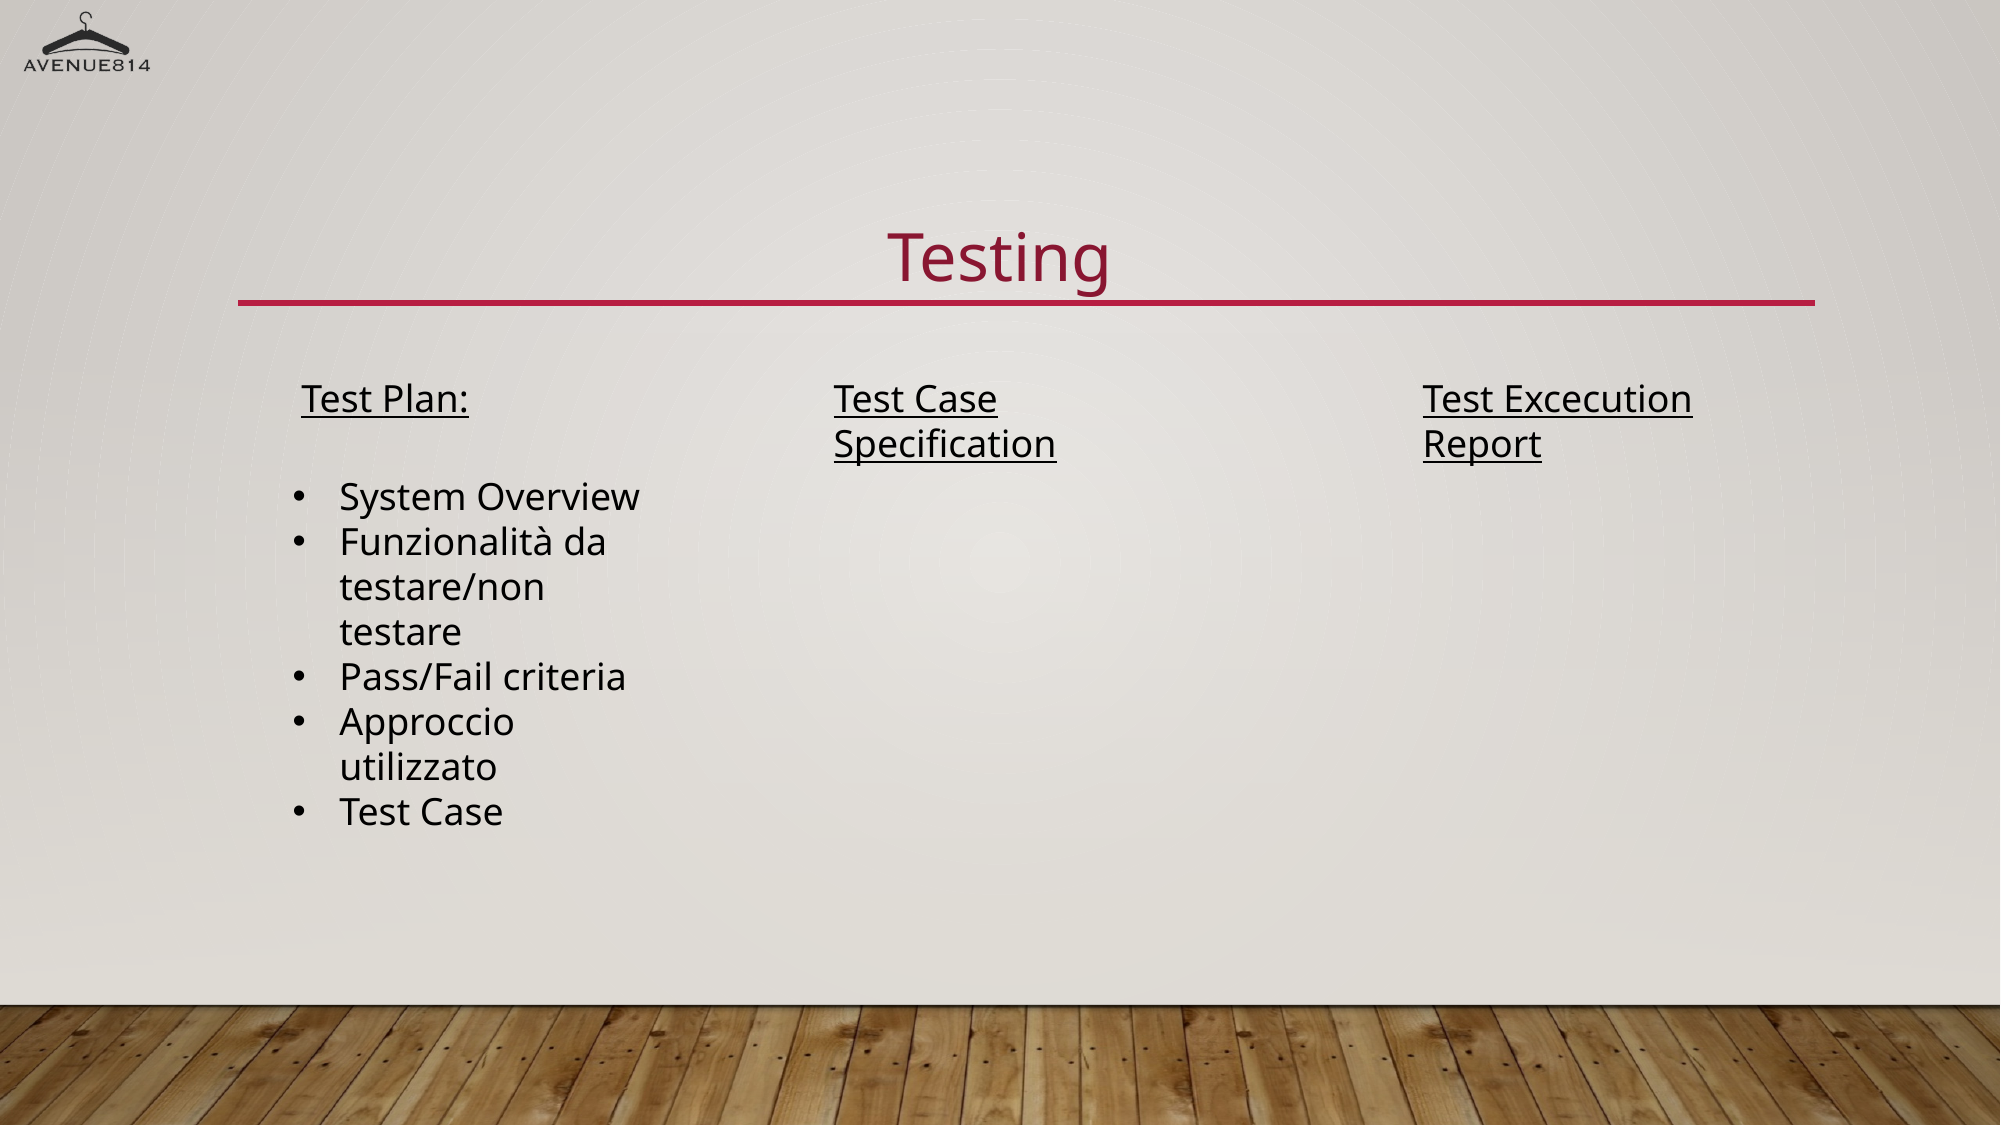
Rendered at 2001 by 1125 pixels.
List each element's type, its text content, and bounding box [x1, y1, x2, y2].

picture [0, 1005, 2000, 1125]
text_box Testing [496, 207, 1504, 303]
text_box Test Excecution Report [1407, 367, 1820, 473]
text_box Test Case Specification [818, 367, 1213, 473]
text_box System Overview Funzionalità da testare/non testare Pass/Fail criteria Approccio utilizzato Test Case [277, 465, 665, 840]
text_box Test Plan: [286, 367, 496, 428]
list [0, 0, 174, 79]
